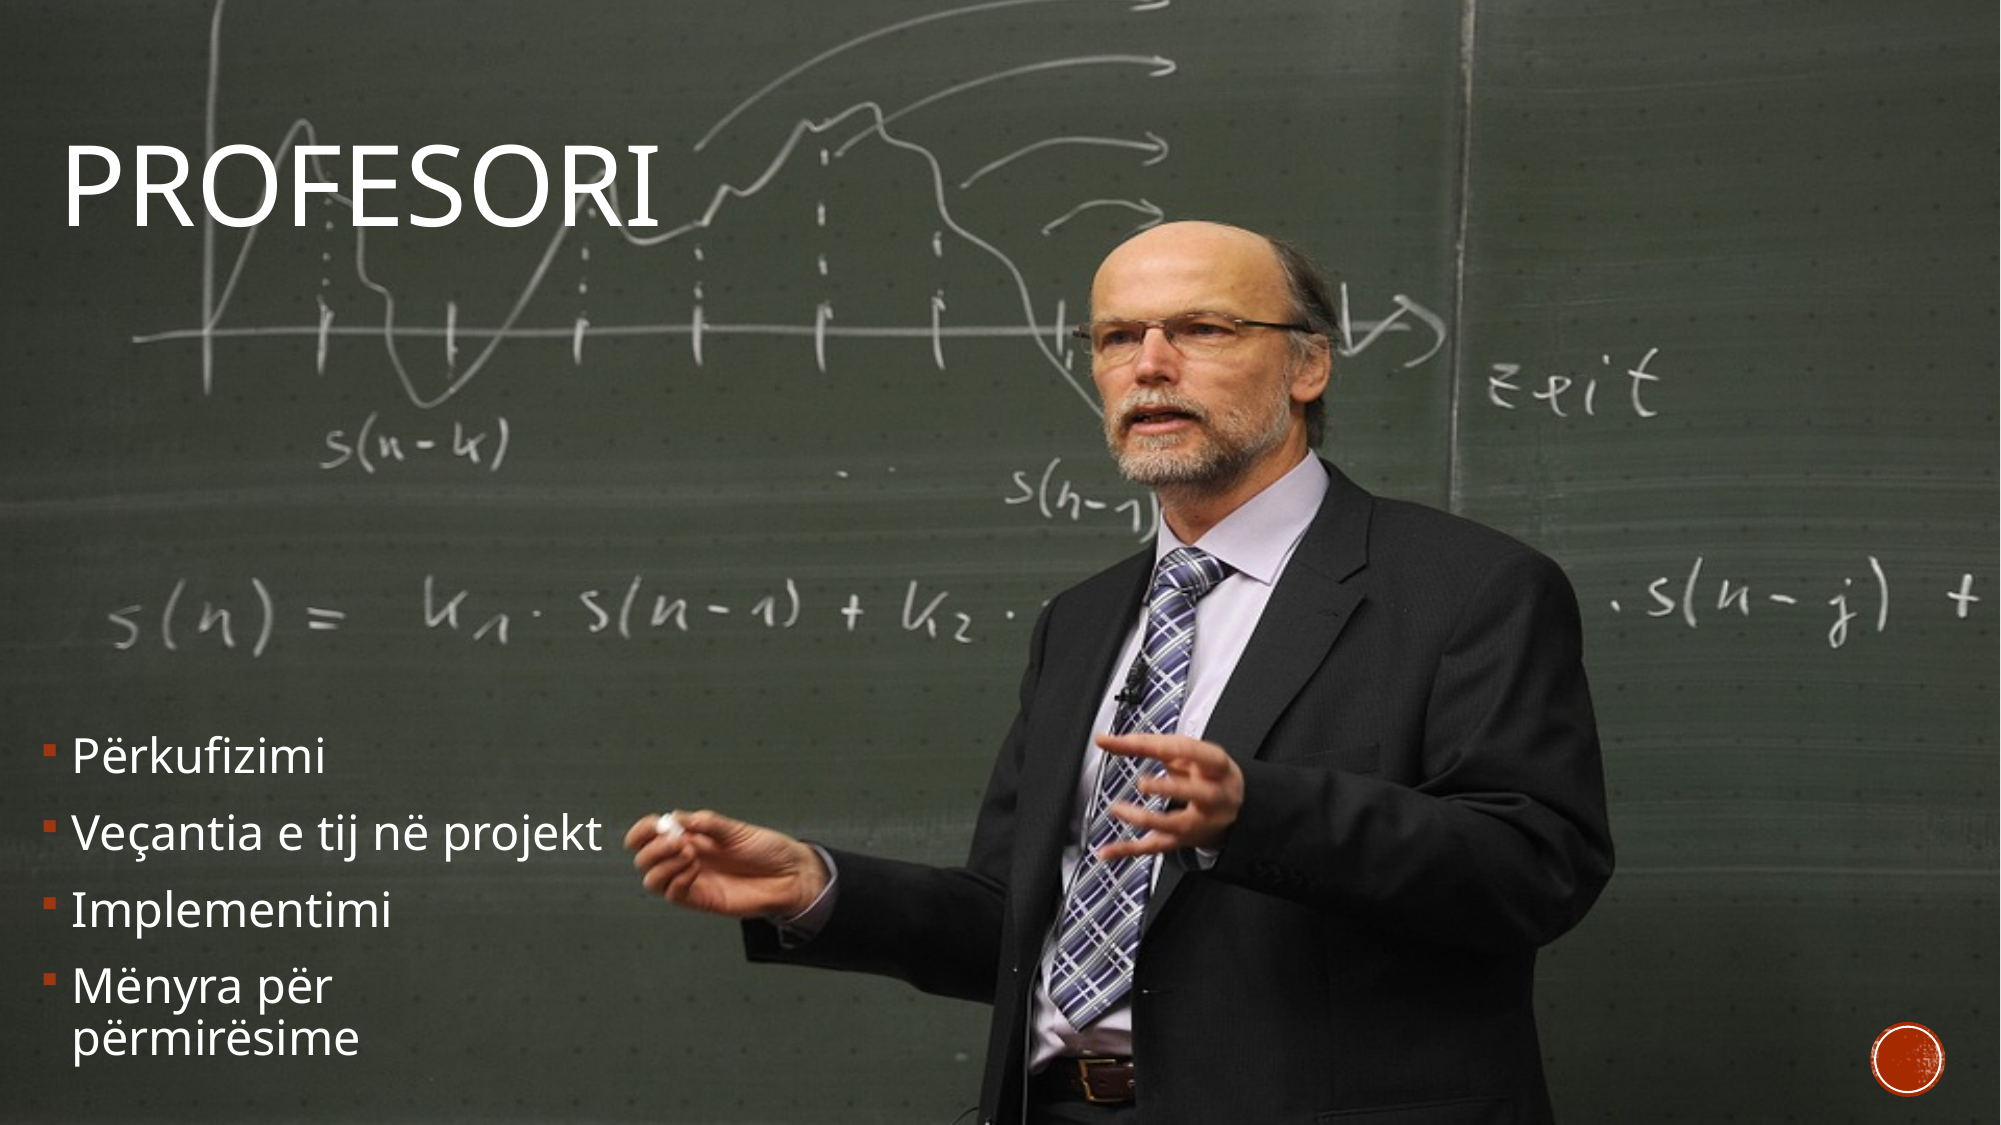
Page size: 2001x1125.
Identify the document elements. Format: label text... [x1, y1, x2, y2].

picture [0, 0, 2001, 1125]
list Përkufizimi Veçantia e tij në projekt Implementimi Mënyra për përmirësime [25, 724, 624, 1090]
title Profesori [43, 35, 713, 344]
